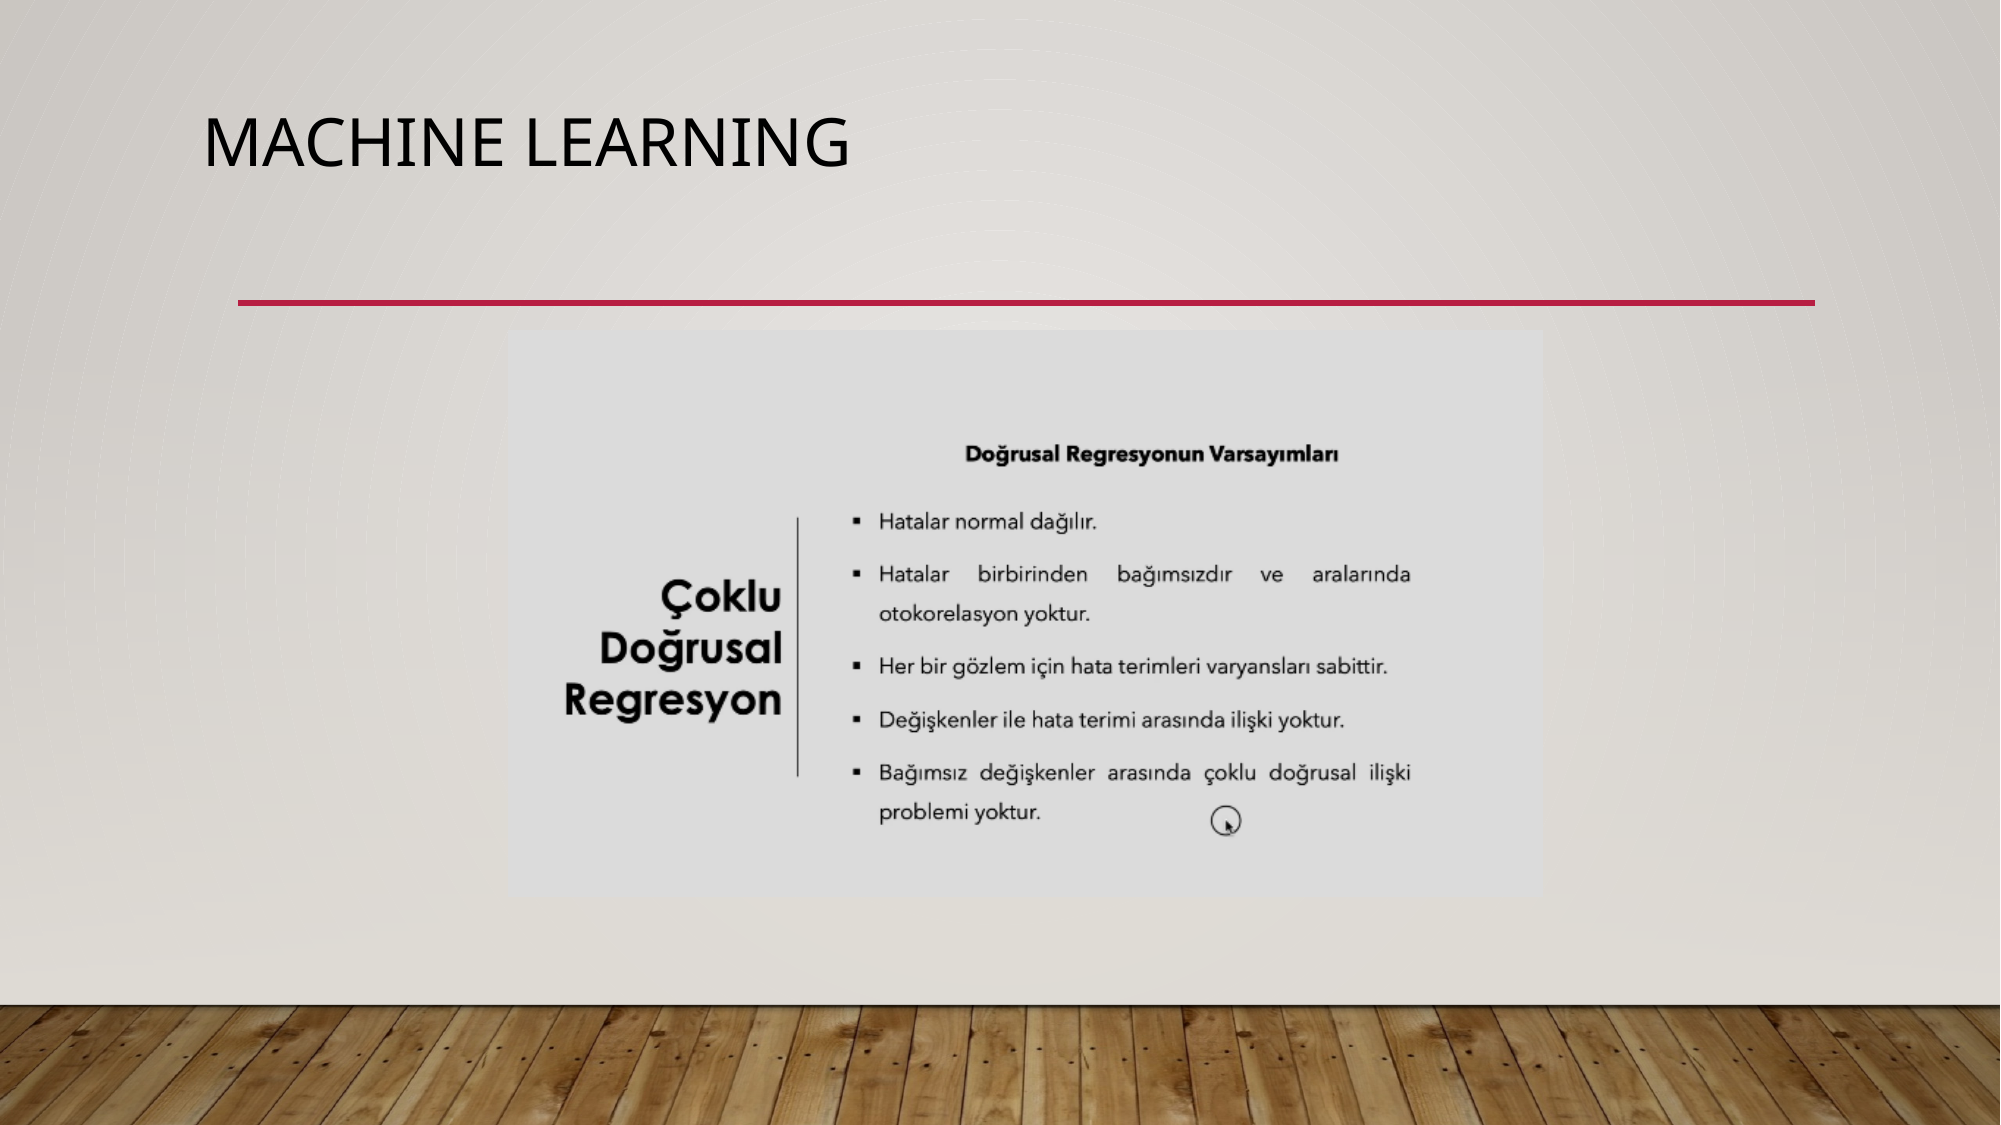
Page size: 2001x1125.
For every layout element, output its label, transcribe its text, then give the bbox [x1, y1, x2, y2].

title Machine learning [187, 101, 1813, 336]
picture [0, 1005, 2000, 1125]
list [508, 330, 1543, 897]
